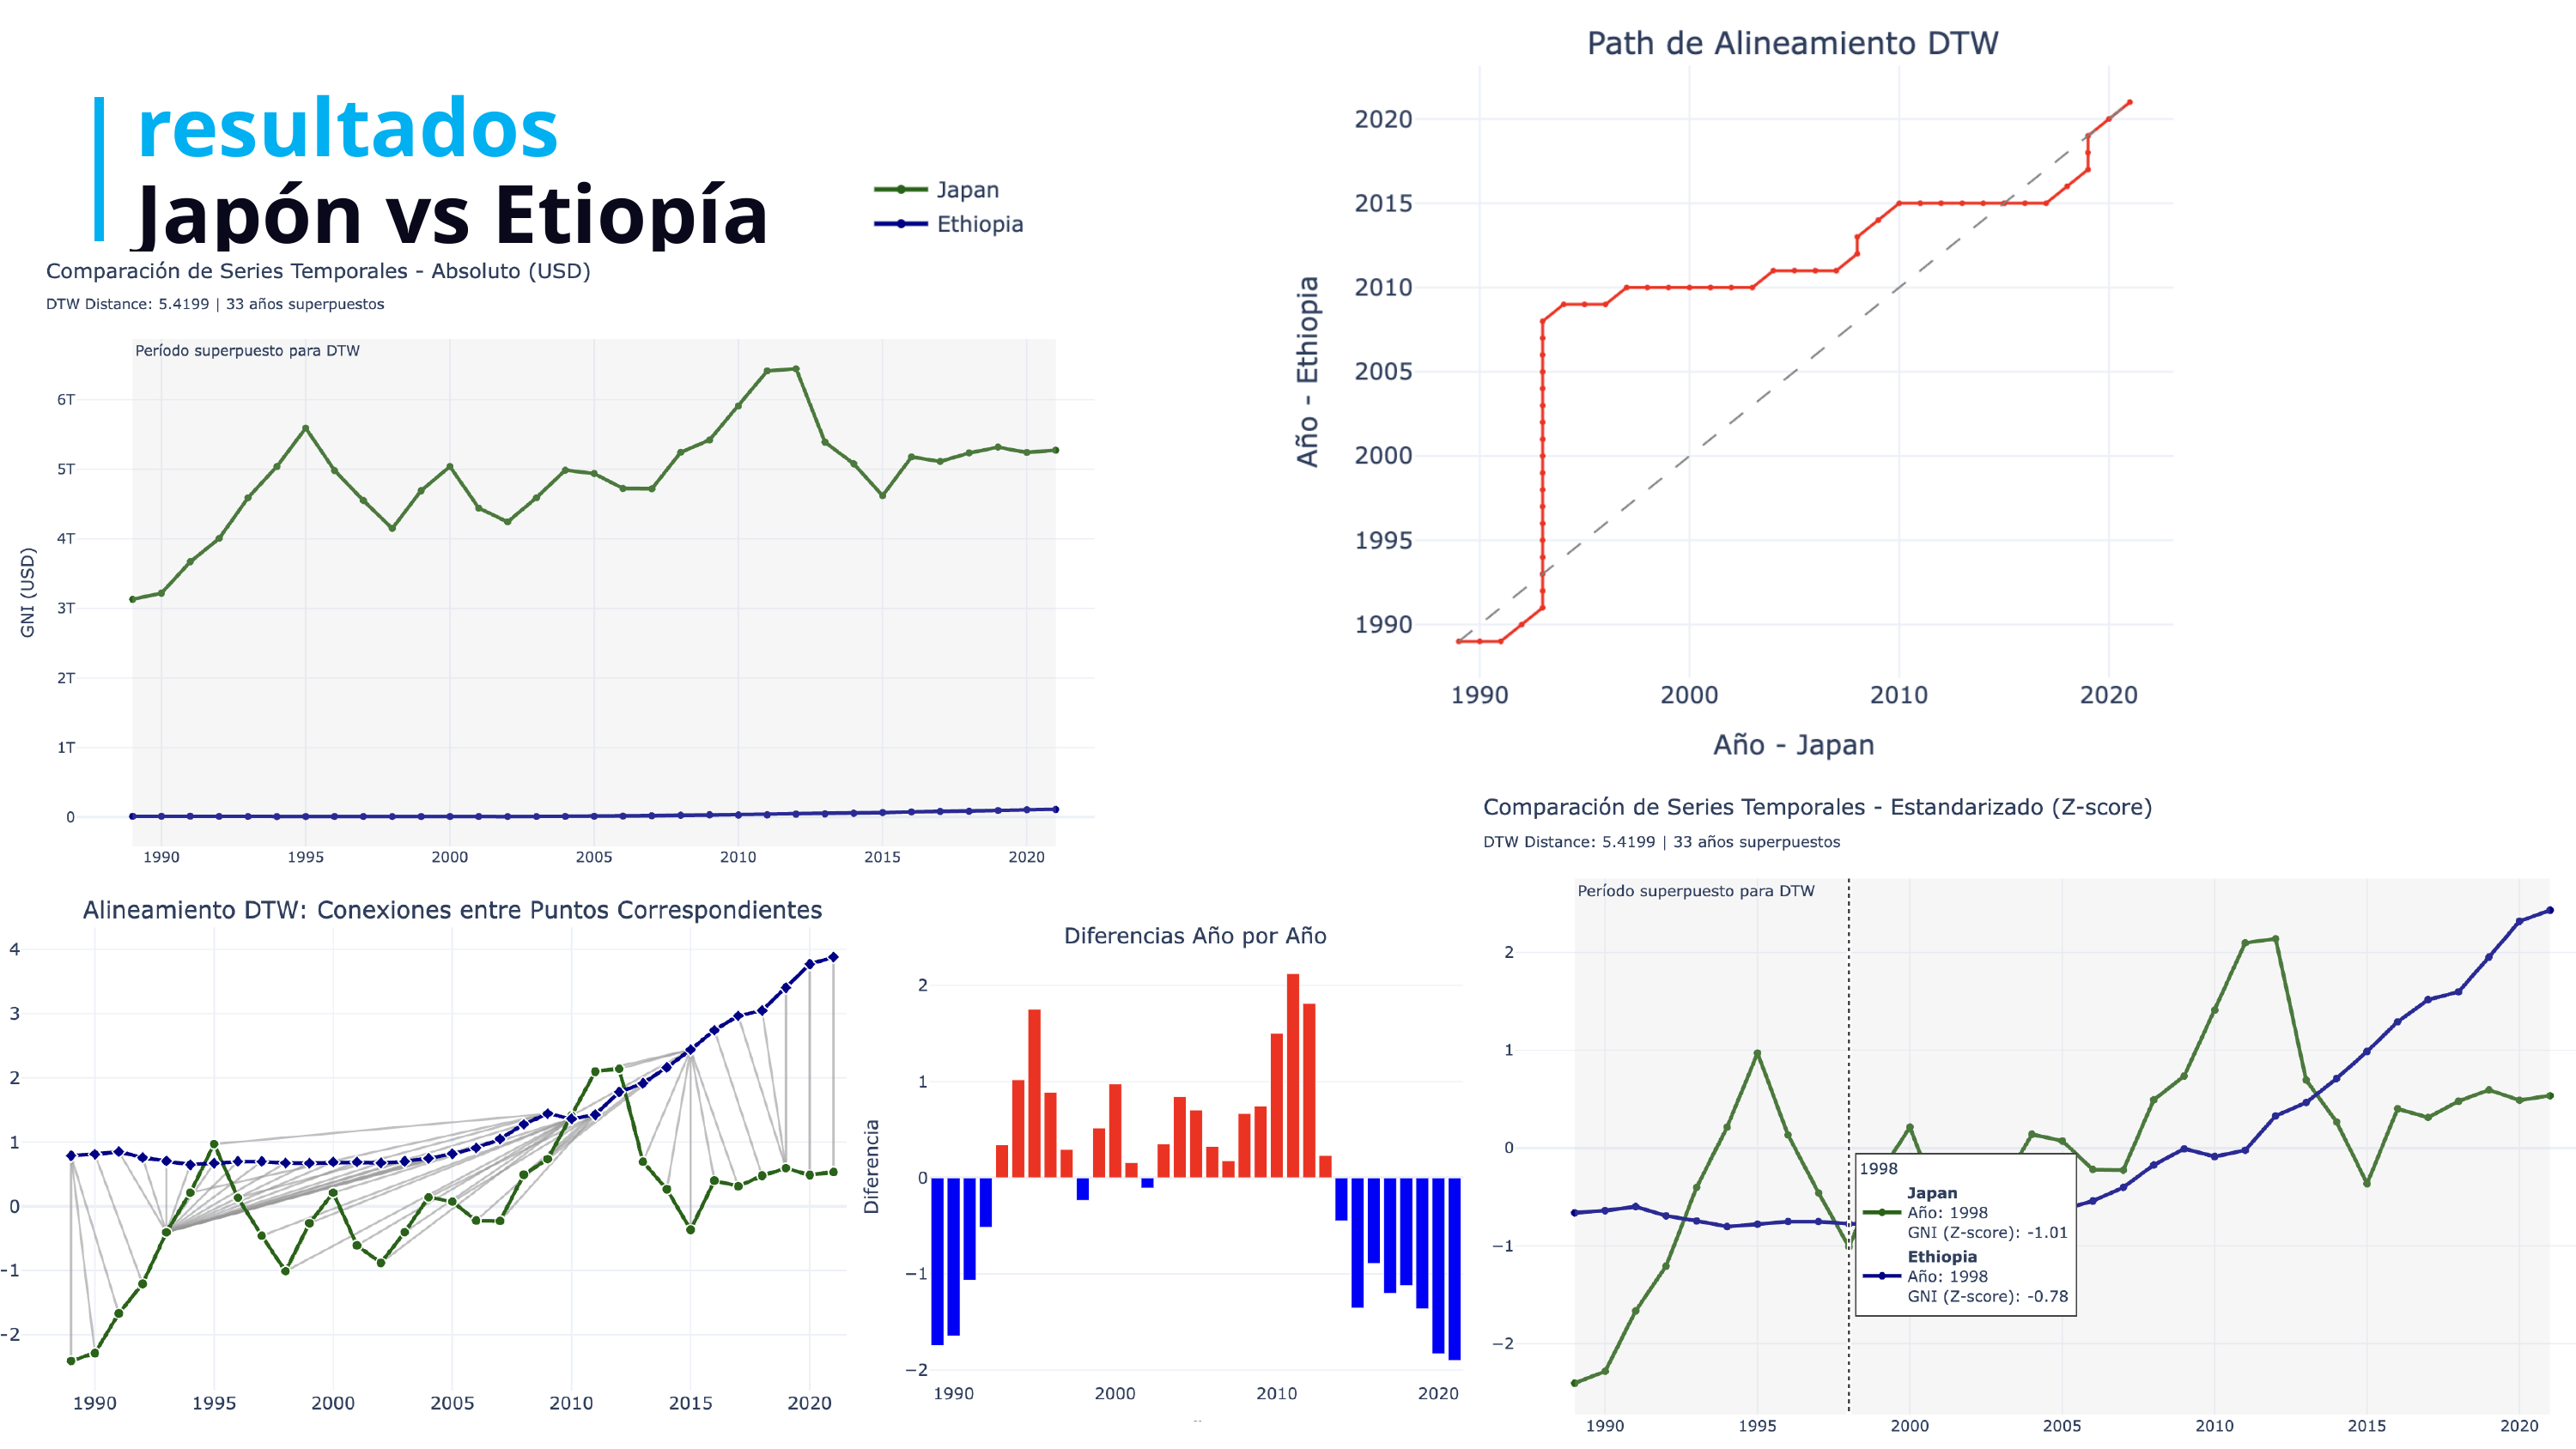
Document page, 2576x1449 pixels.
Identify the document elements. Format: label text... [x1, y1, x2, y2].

title resultados Japón vs Etiopía [123, 80, 1287, 270]
picture [1287, 0, 2201, 770]
picture [0, 144, 1095, 876]
picture [849, 791, 2576, 1449]
picture [1, 885, 847, 1422]
